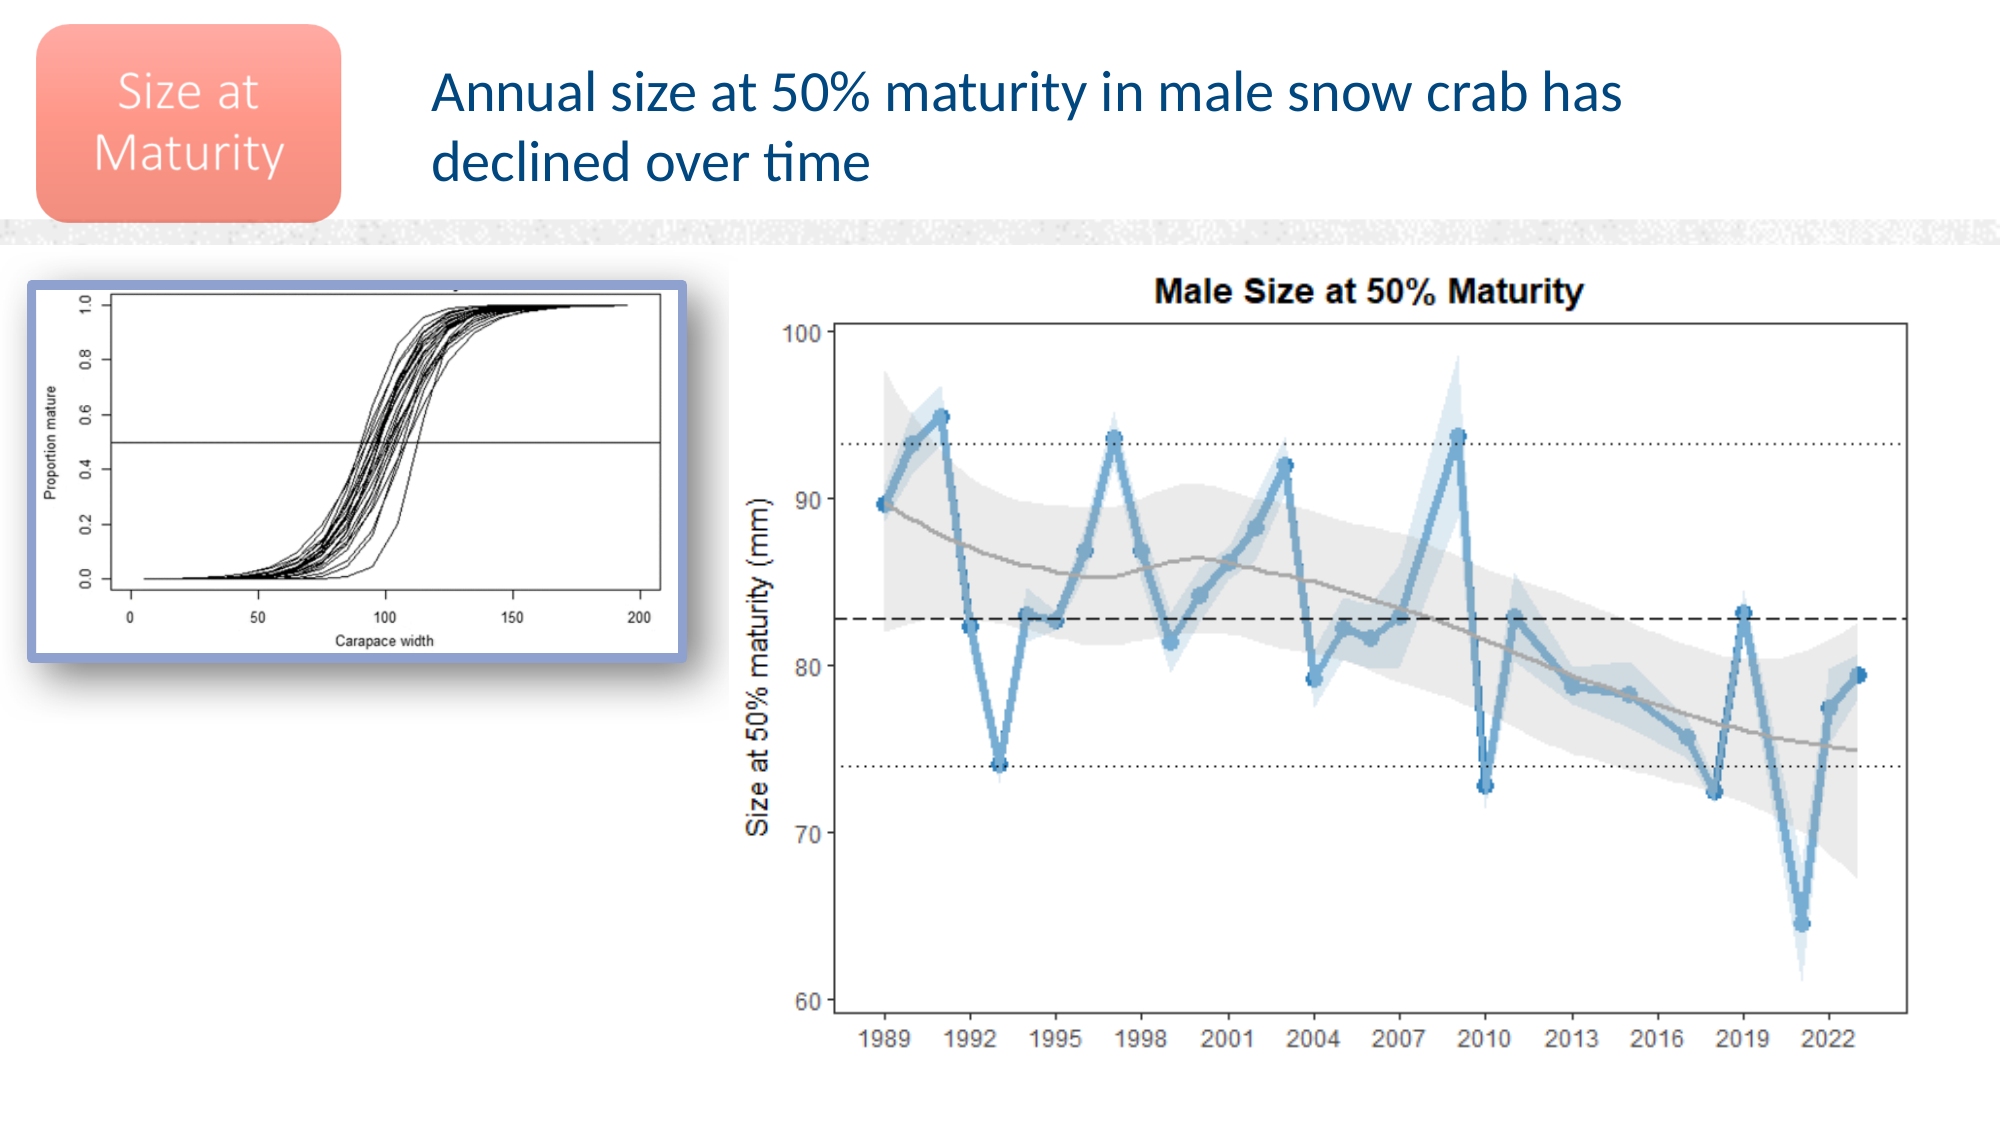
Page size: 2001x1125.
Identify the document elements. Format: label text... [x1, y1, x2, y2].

picture [729, 261, 1922, 1101]
picture [0, 24, 2000, 245]
text_box Annual size at 50% maturity in male snow crab has declined over time [416, 45, 1788, 201]
picture [36, 289, 679, 654]
